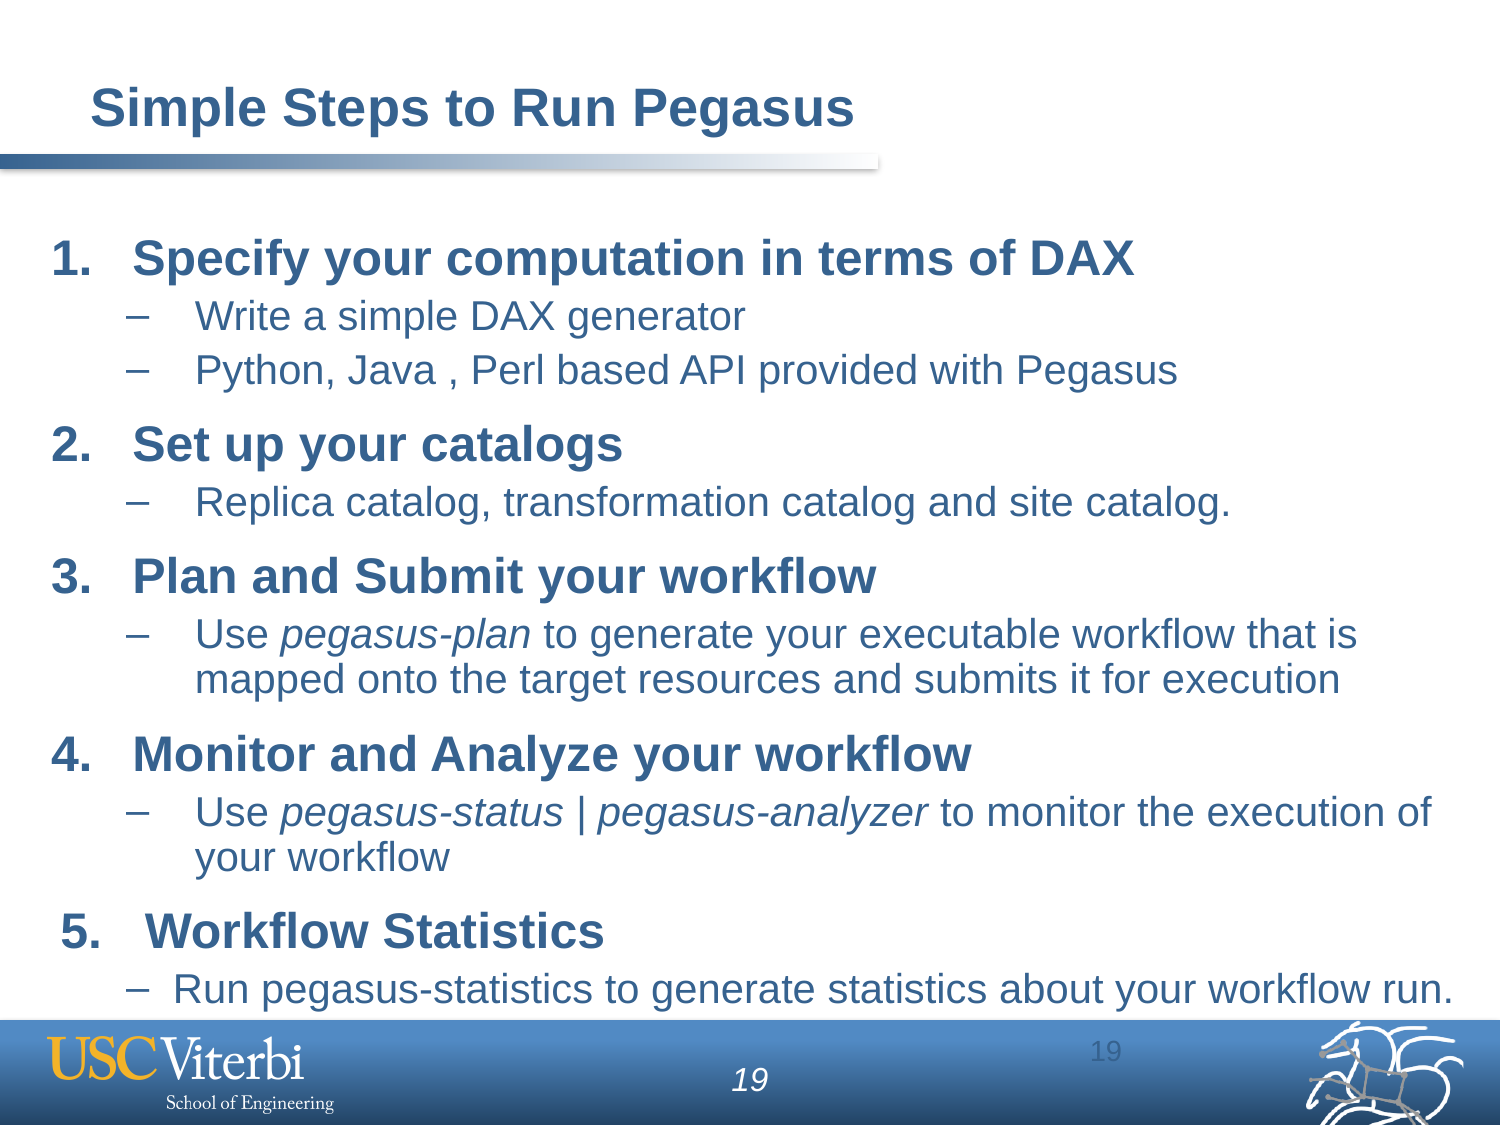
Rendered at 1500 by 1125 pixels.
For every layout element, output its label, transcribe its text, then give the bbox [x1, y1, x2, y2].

list Specify your computation in terms of DAX Write a simple DAX generator Python, Java , Perl based API provided with Pegasus Set up your catalogs Replica catalog, transformation catalog and site catalog. Plan and Submit your workflow Use pegasus-plan to generate your executable workflow that is mapped onto the target resources and submits it for execution Monitor and Analyze your workflow Use pegasus-status | pegasus-analyzer to monitor the execution of your workflow Workflow Statistics Run pegasus-statistics to generate statistics about your workflow run. [36, 224, 1500, 1064]
slide_number 19 [1074, 1024, 1425, 1103]
title Simple Steps to Run Pegasus [75, 45, 1425, 165]
picture [1306, 1064, 1464, 1125]
picture [47, 1064, 334, 1114]
